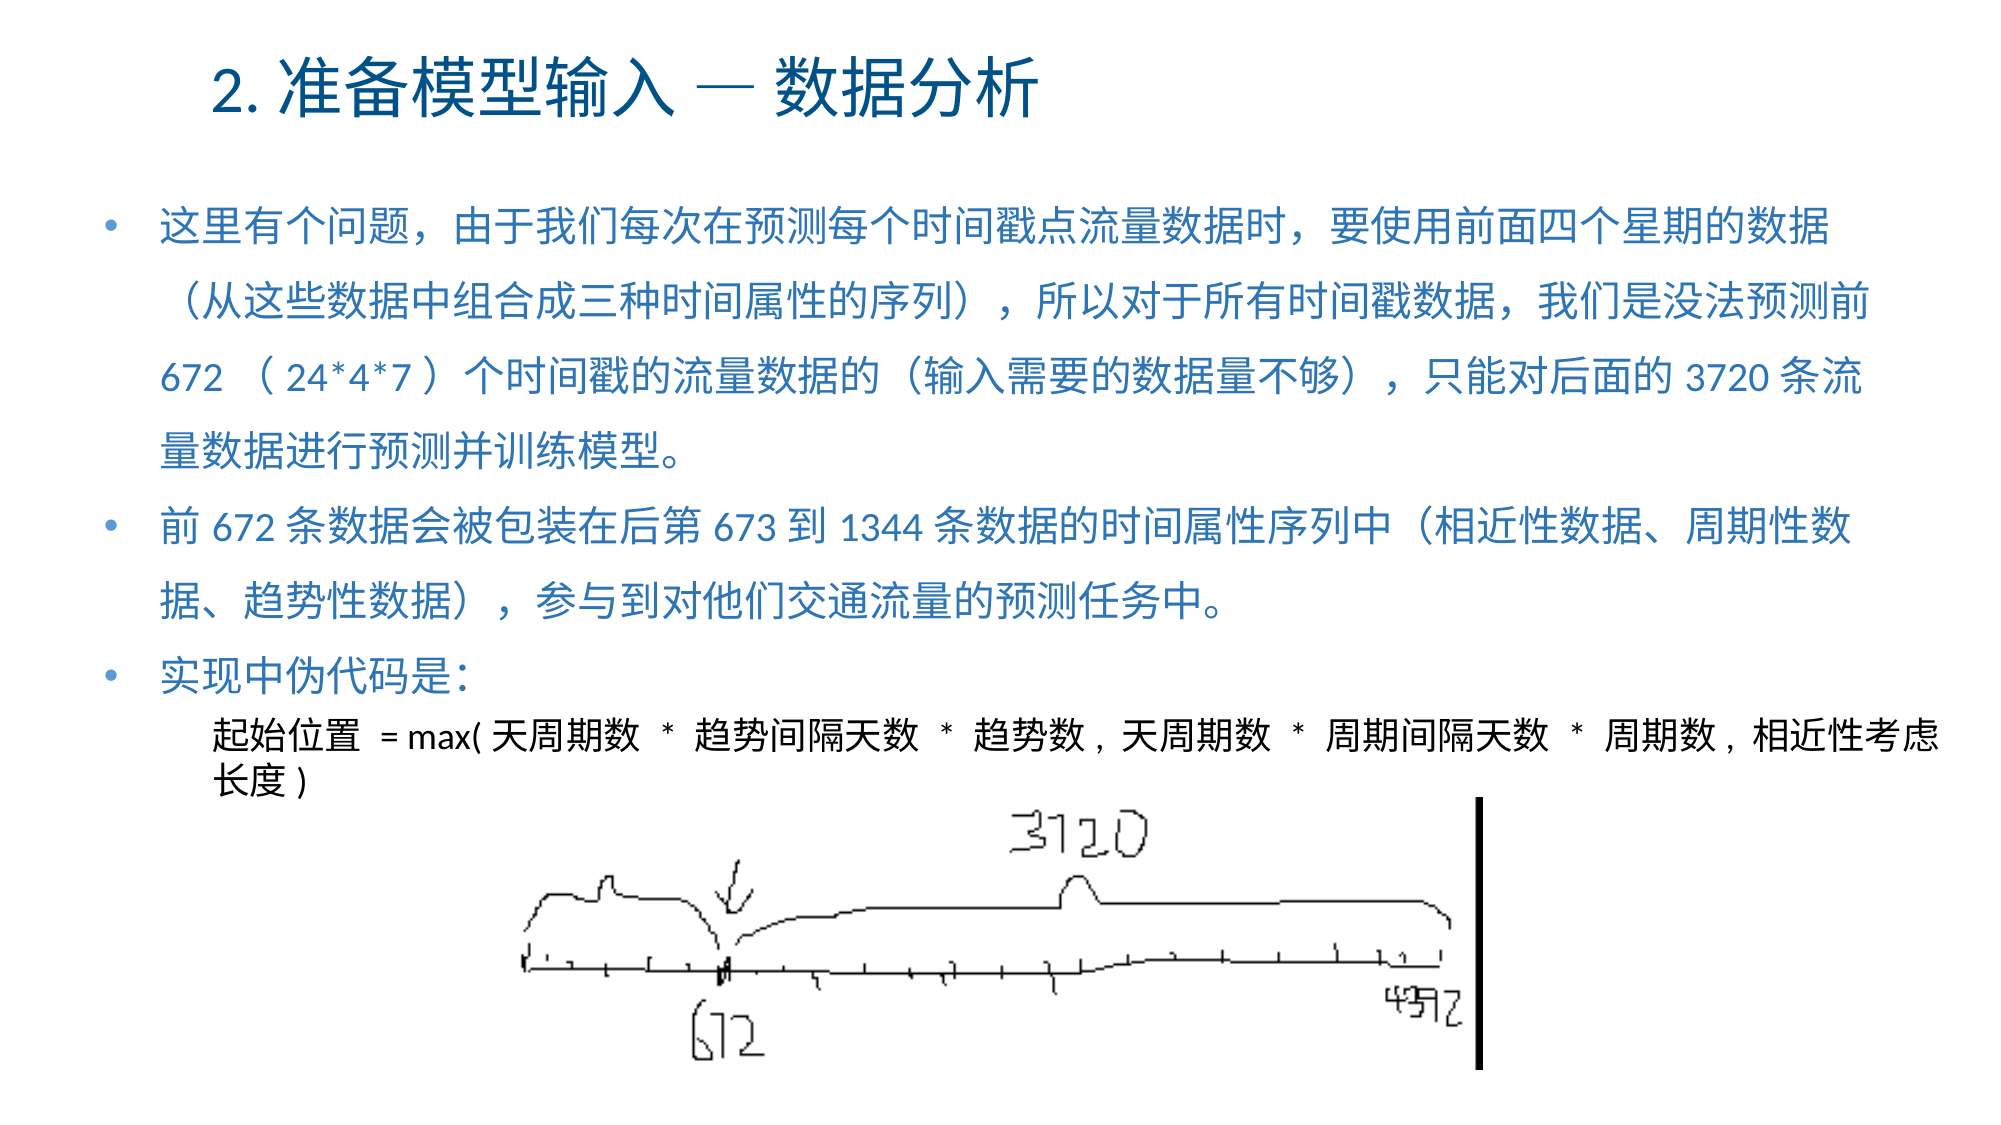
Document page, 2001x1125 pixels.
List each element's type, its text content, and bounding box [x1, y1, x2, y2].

text_box 这里有个问题，由于我们每次在预测每个时间戳点流量数据时，要使用前面四个星期的数据（从这些数据中组合成三种时间属性的序列），所以对于所有时间戳数据，我们是没法预测前672（24*4*7）个时间戳的流量数据的（输入需要的数据量不够），只能对后面的3720条流量数据进行预测并训练模型。 前672条数据会被包装在后第673到1344条数据的时间属性序列中（相近性数据、周期性数据、趋势性数据），参与到对他们交通流量的预测任务中。 实现中伪代码是： [89, 167, 1893, 708]
text_box 起始位置 = max(天周期数 * 趋势间隔天数 * 趋势数, 天周期数 * 周期间隔天数 * 周期数, 相近性考虑长度) [197, 704, 1990, 809]
text_box 2.准备模型输入 — 数据分析 [195, 47, 1249, 118]
picture [504, 797, 1483, 1070]
